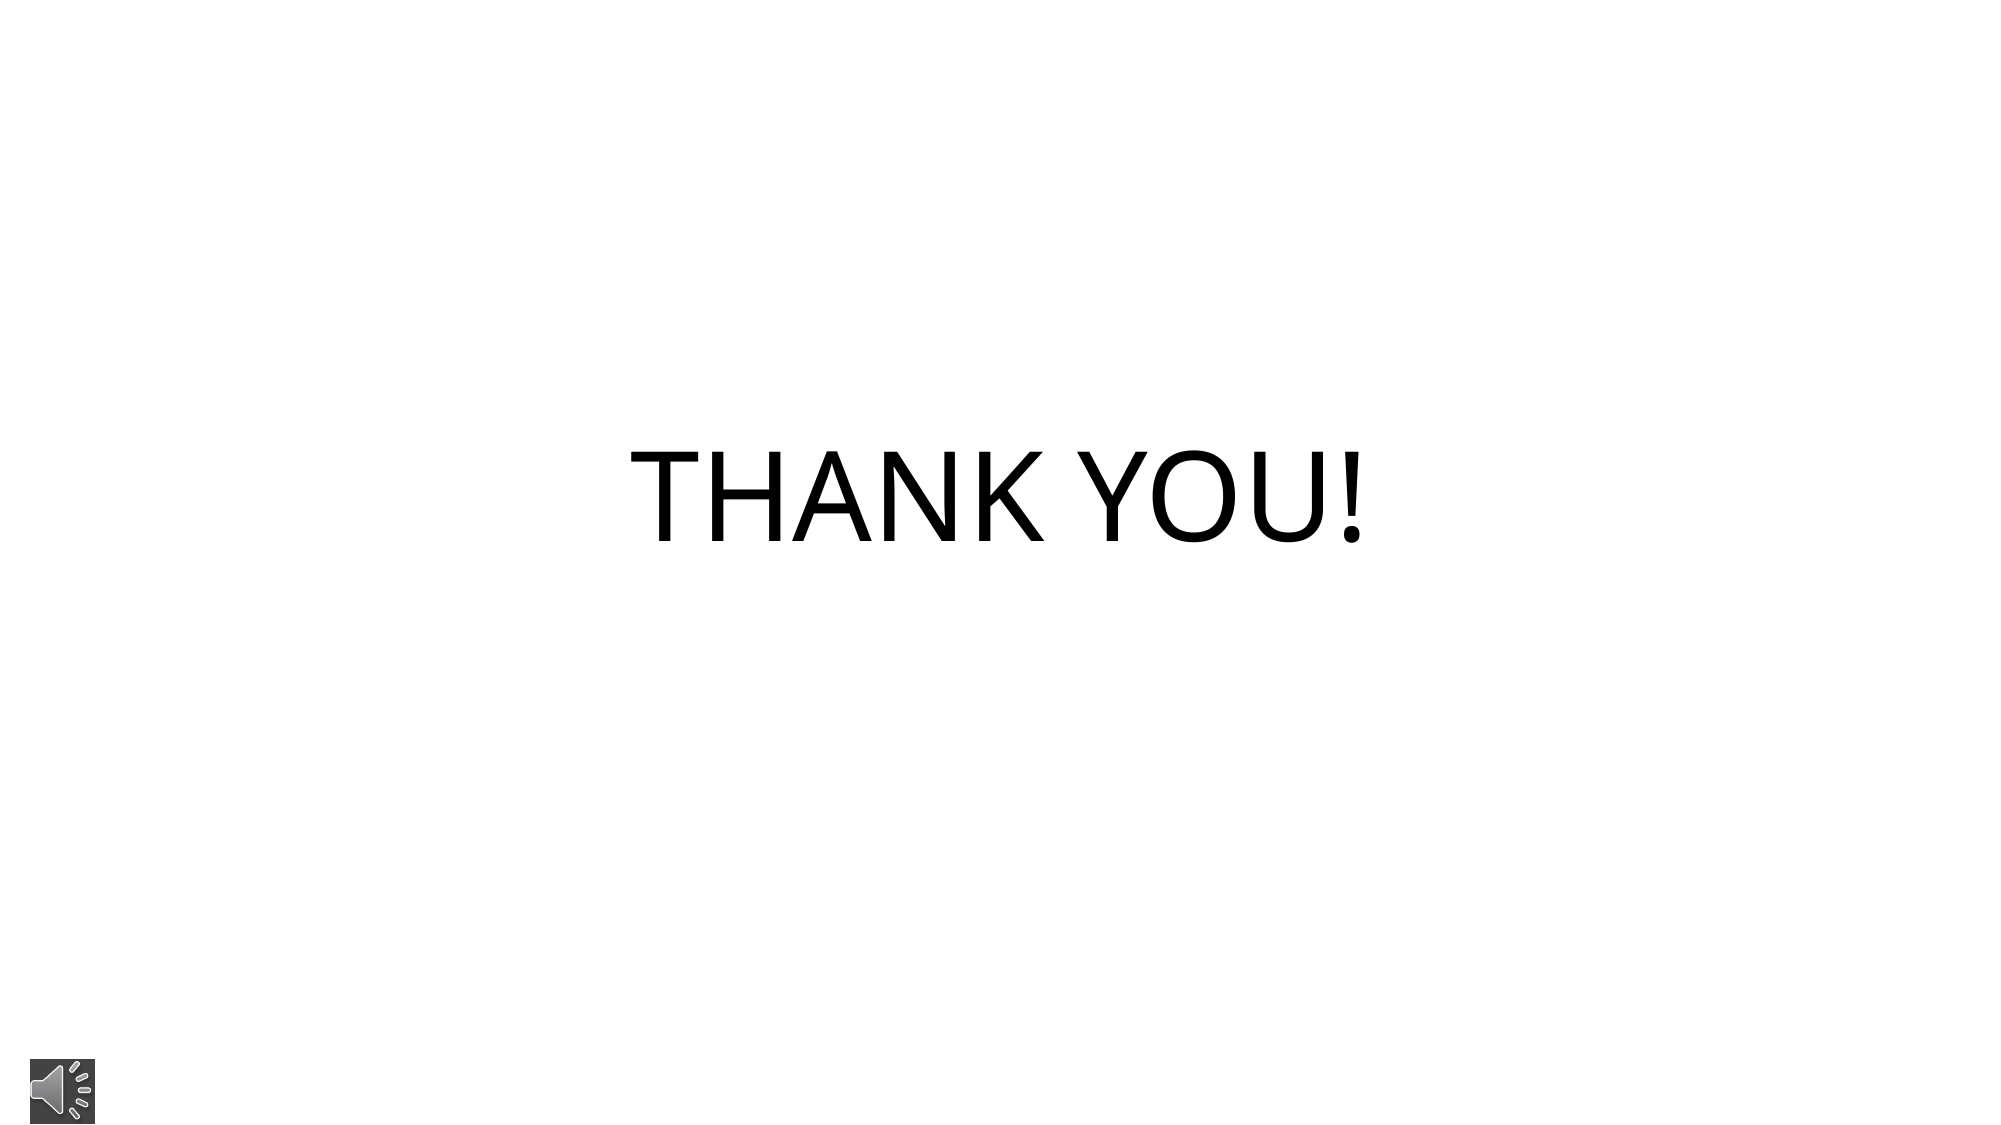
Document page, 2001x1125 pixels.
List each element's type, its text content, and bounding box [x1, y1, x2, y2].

title THANK YOU! [249, 184, 1750, 576]
picture [29, 1058, 96, 1125]
